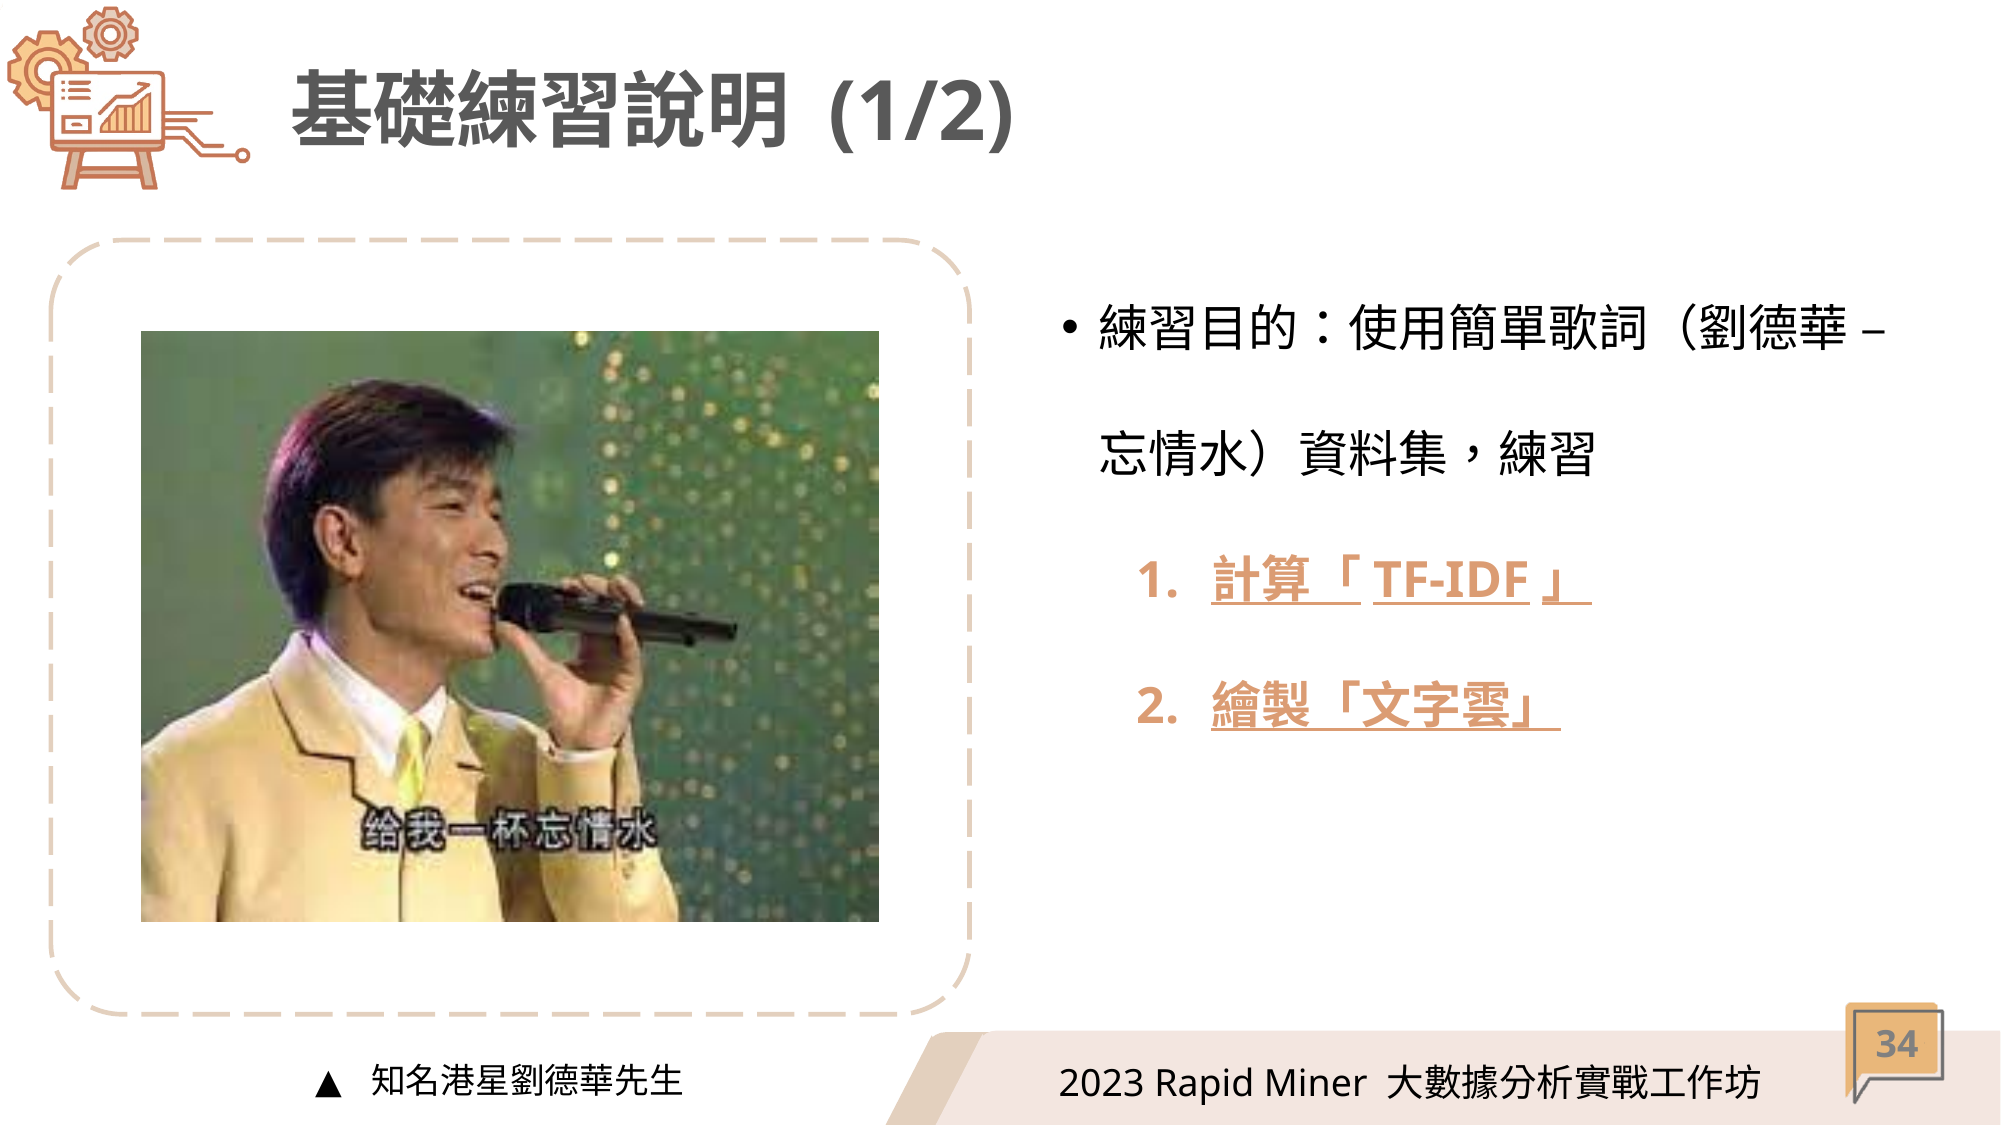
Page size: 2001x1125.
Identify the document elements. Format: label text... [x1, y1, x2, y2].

picture [1791, 976, 1972, 1125]
title 基礎練習說明 (1/2) [275, 4, 1863, 223]
list 練習目的：使用簡單歌詞（劉德華 – 忘情水）資料集，練習 計算「TF-IDF」 繪製「文字雲」 [1046, 222, 1937, 814]
picture [141, 331, 879, 922]
picture [0, 3, 255, 198]
list 知名港星劉德華先生 [50, 1030, 970, 1109]
